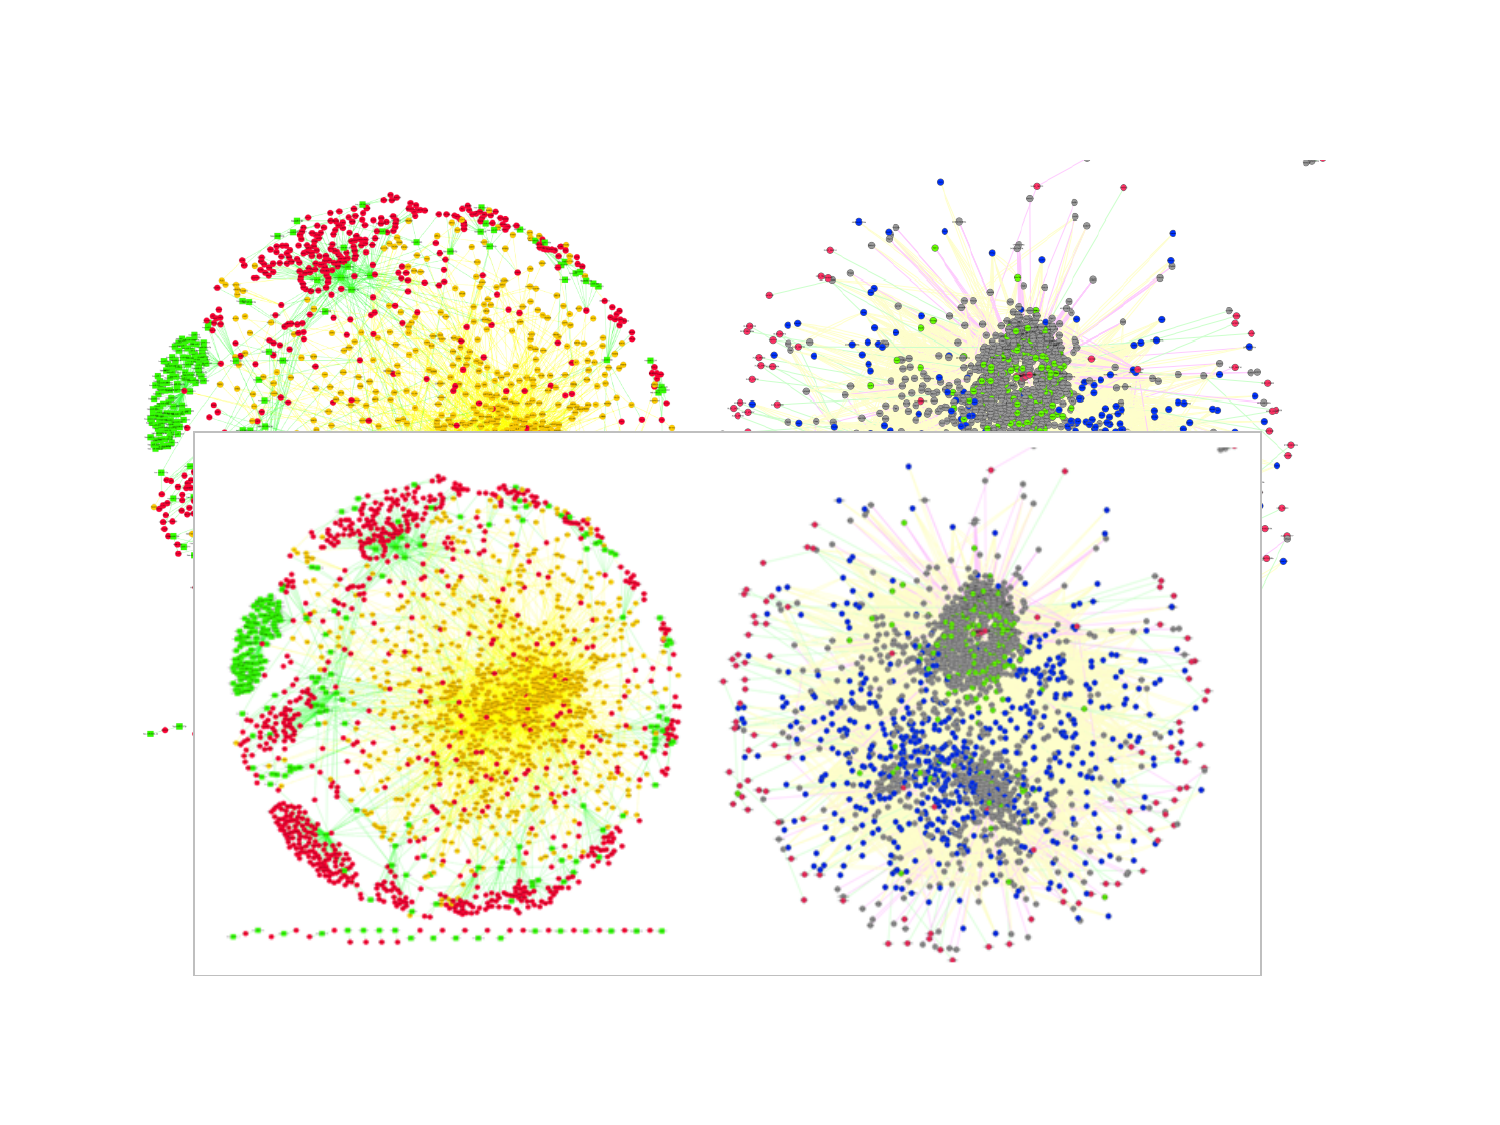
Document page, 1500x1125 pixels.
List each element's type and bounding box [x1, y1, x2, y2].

picture [135, 160, 1330, 975]
